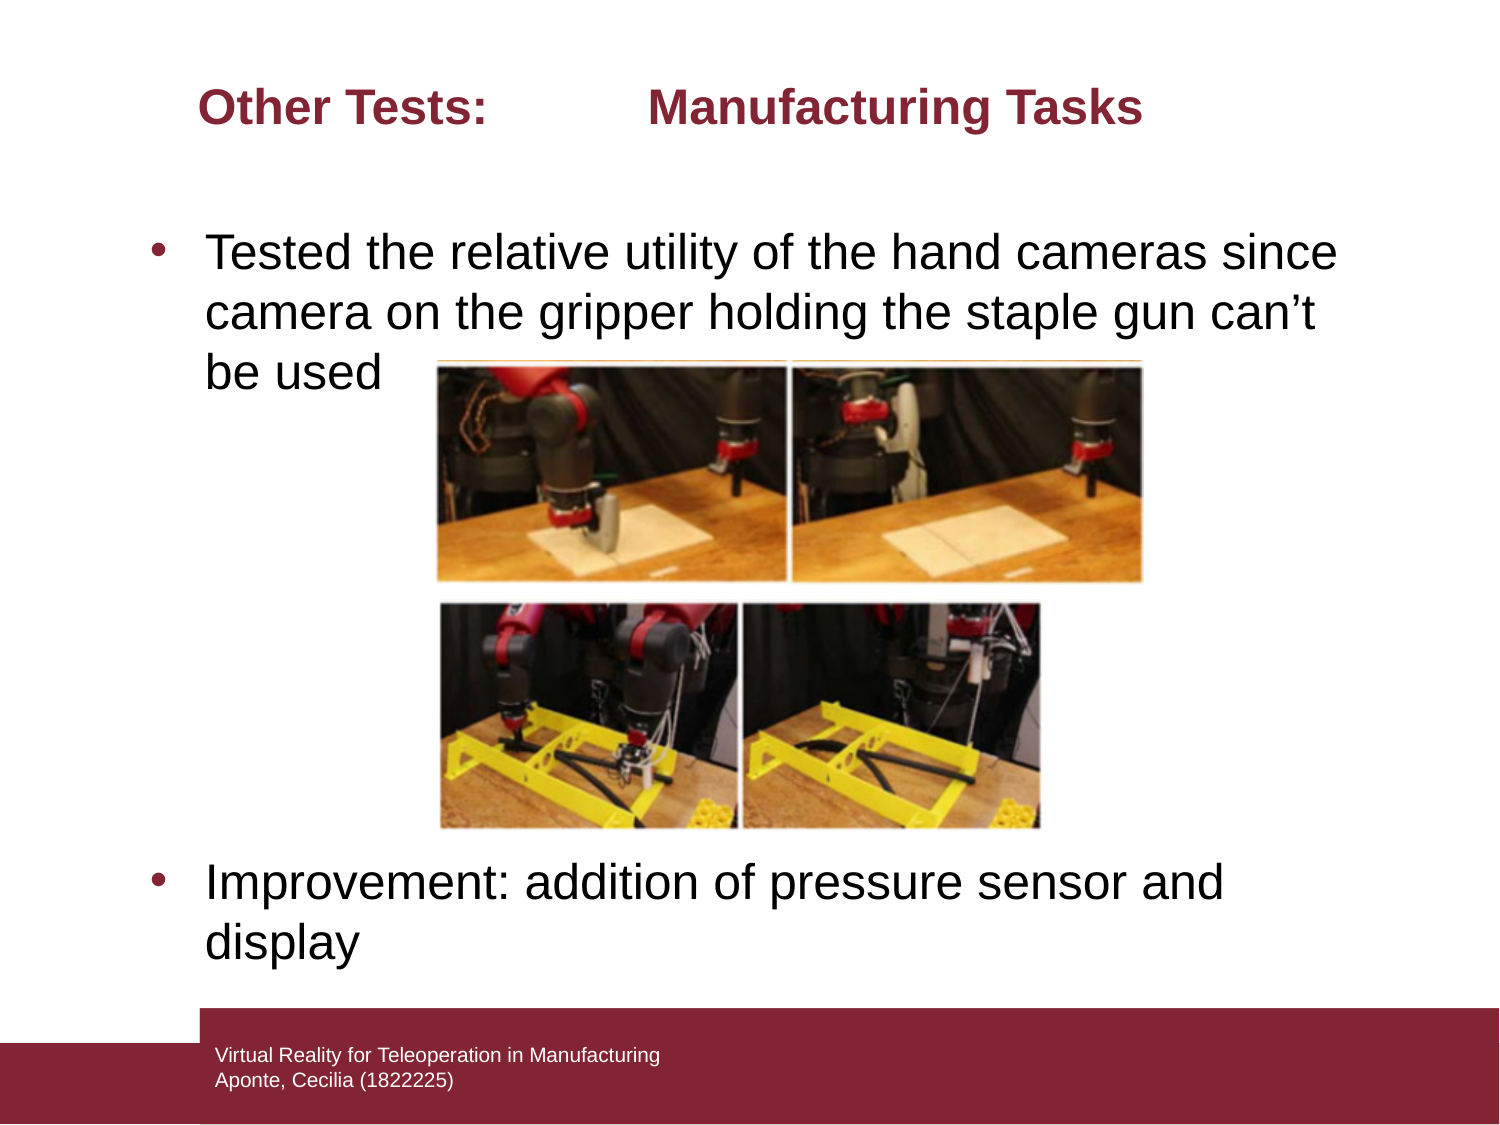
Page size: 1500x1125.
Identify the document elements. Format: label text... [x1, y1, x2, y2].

picture [438, 599, 1045, 832]
text_box Other Tests: Manufacturing Tasks [183, 67, 1423, 150]
text_box Virtual Reality for Teleoperation in Manufacturing Aponte, Cecilia (1822225) [199, 1008, 1499, 1125]
picture [434, 360, 1144, 585]
text_box [0, 1043, 199, 1124]
text_box Tested the relative utility of the hand cameras since camera on the gripper holding the staple gun can’t be used Improvement: addition of pressure sensor and display [134, 211, 1392, 1043]
